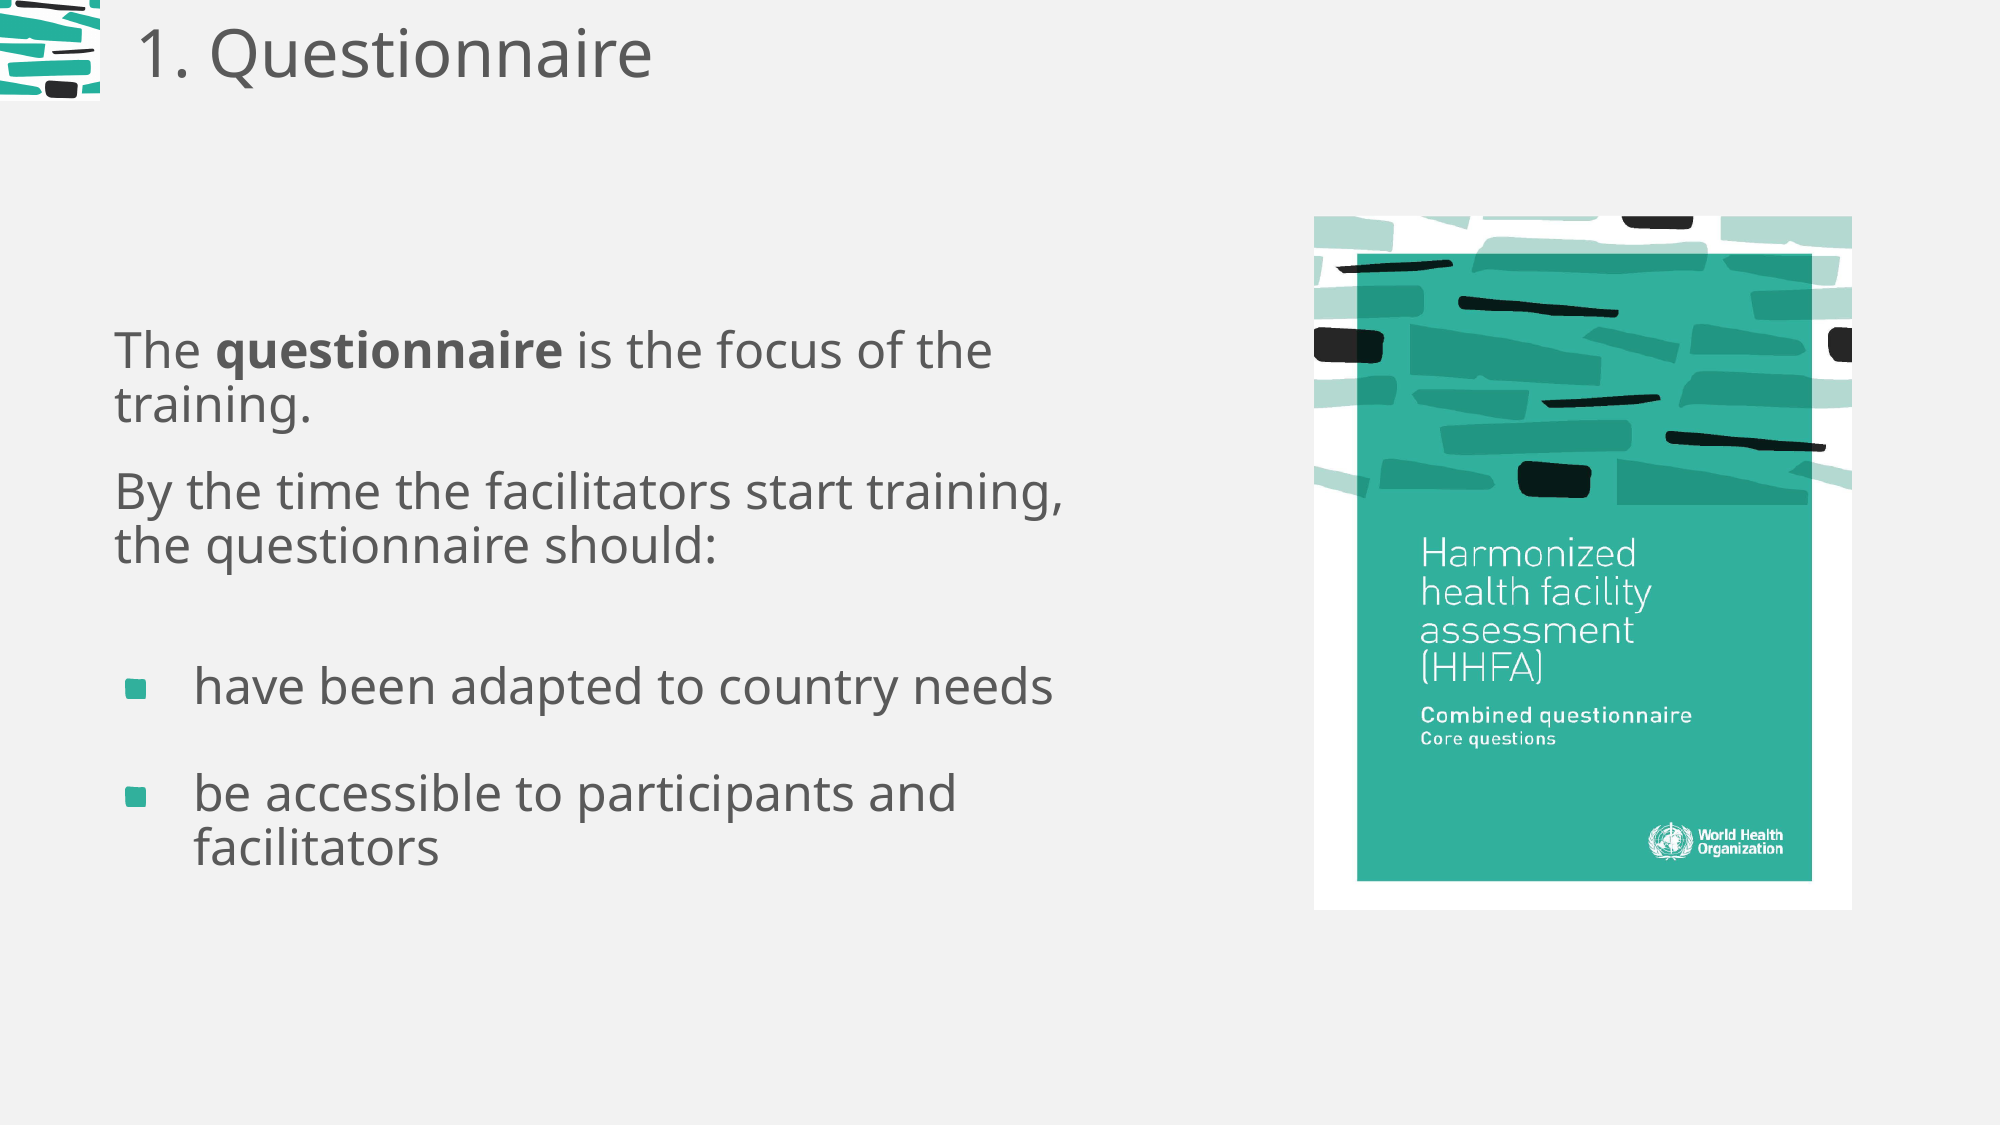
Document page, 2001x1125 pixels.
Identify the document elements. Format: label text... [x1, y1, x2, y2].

text_box have been adapted to country needs [178, 654, 1209, 724]
picture [125, 678, 146, 699]
picture [1314, 215, 1852, 910]
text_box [0, 0, 1121, 101]
text_box be accessible to participants and facilitators [178, 761, 1209, 885]
text_box By the time the facilitators start training, the questionnaire should: [99, 458, 1131, 582]
picture [125, 786, 146, 807]
text_box The questionnaire is the focus of the training. [99, 317, 1209, 441]
